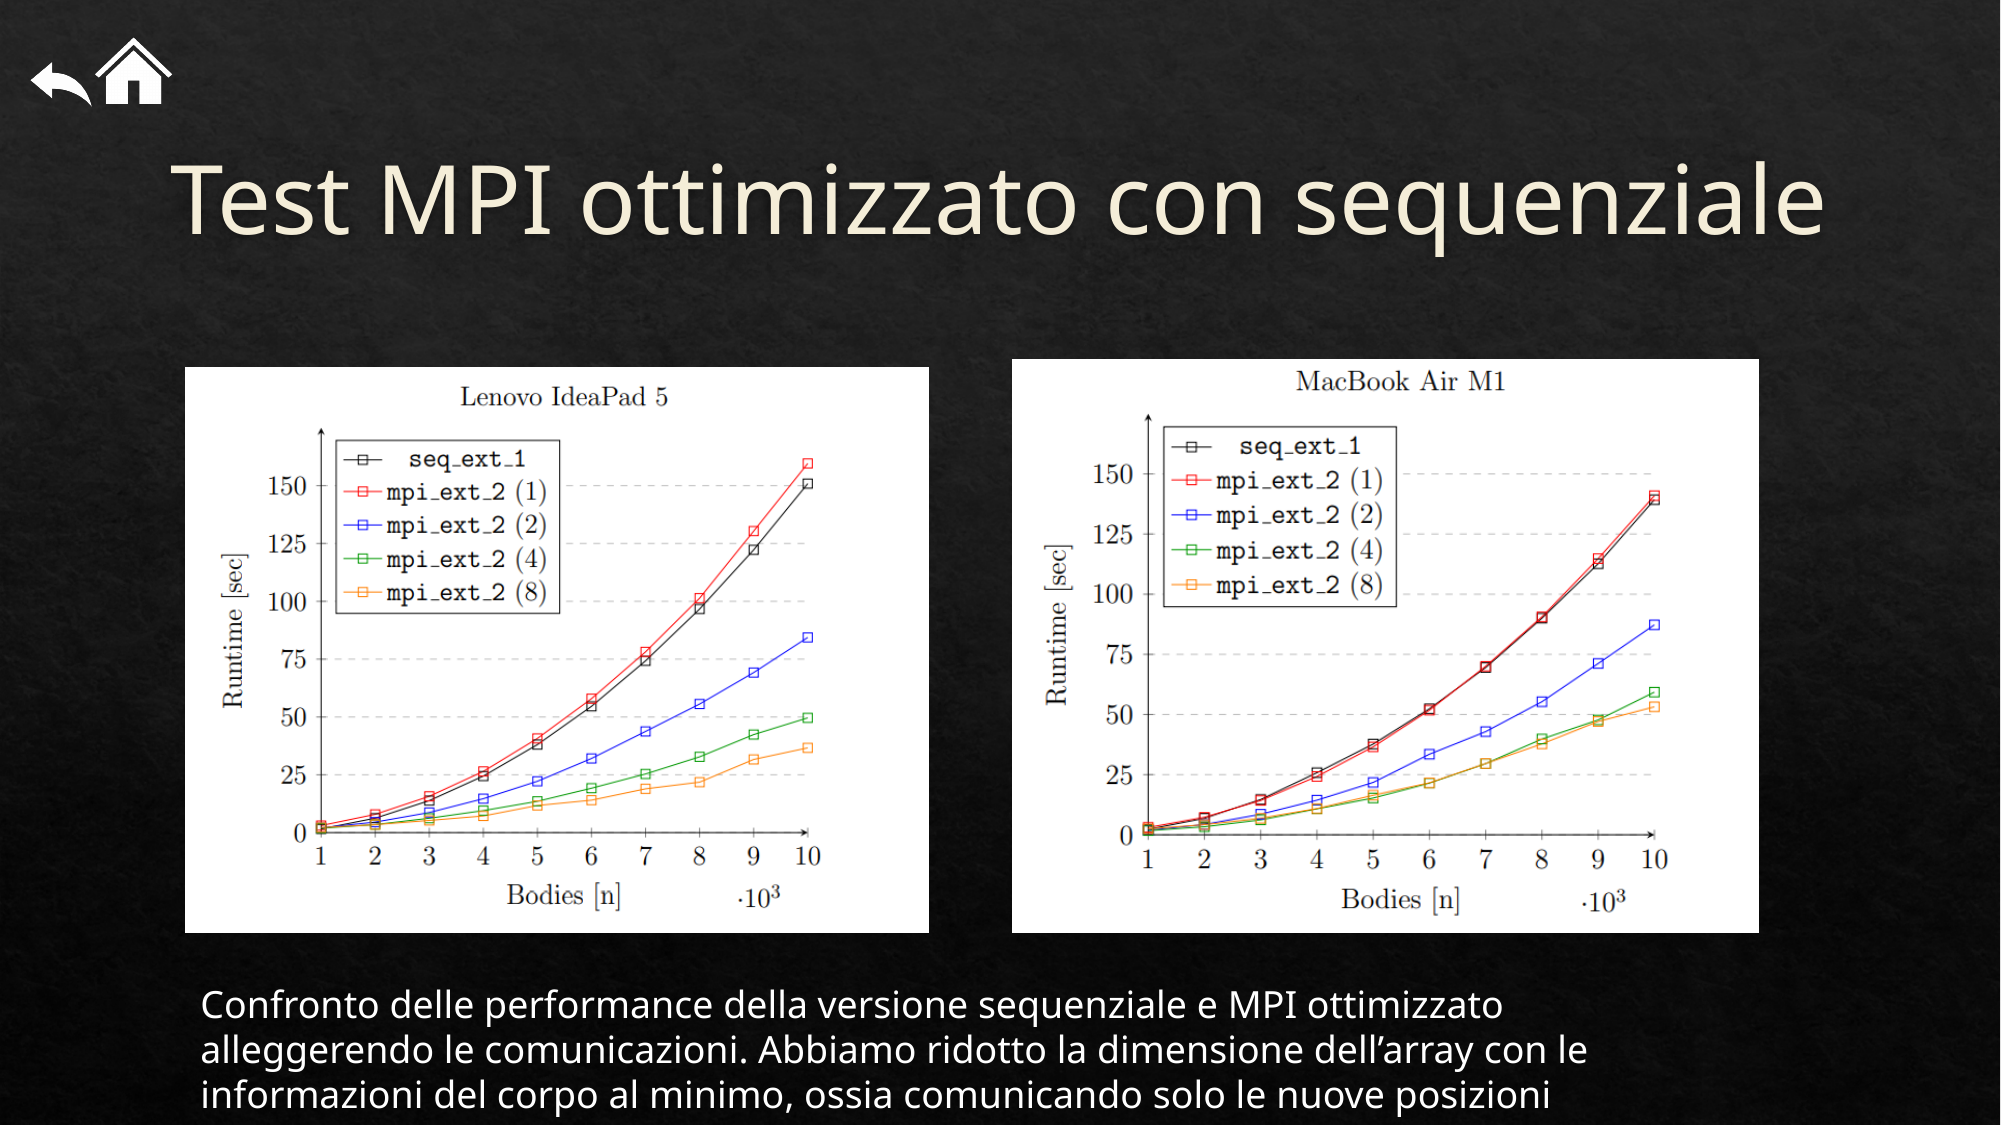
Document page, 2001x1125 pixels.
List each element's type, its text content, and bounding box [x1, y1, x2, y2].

picture [185, 367, 929, 933]
picture [23, 26, 178, 121]
title Test MPI ottimizzato con sequenziale [149, 99, 1849, 307]
picture [1011, 359, 1759, 933]
text_box Confronto delle performance della versione sequenziale e MPI ottimizzato alleggerendo le comunicazioni. Abbiamo ridotto la dimensione dell’array con le informazioni del corpo al minimo, ossia comunicando solo le nuove posizioni [185, 973, 1759, 1124]
